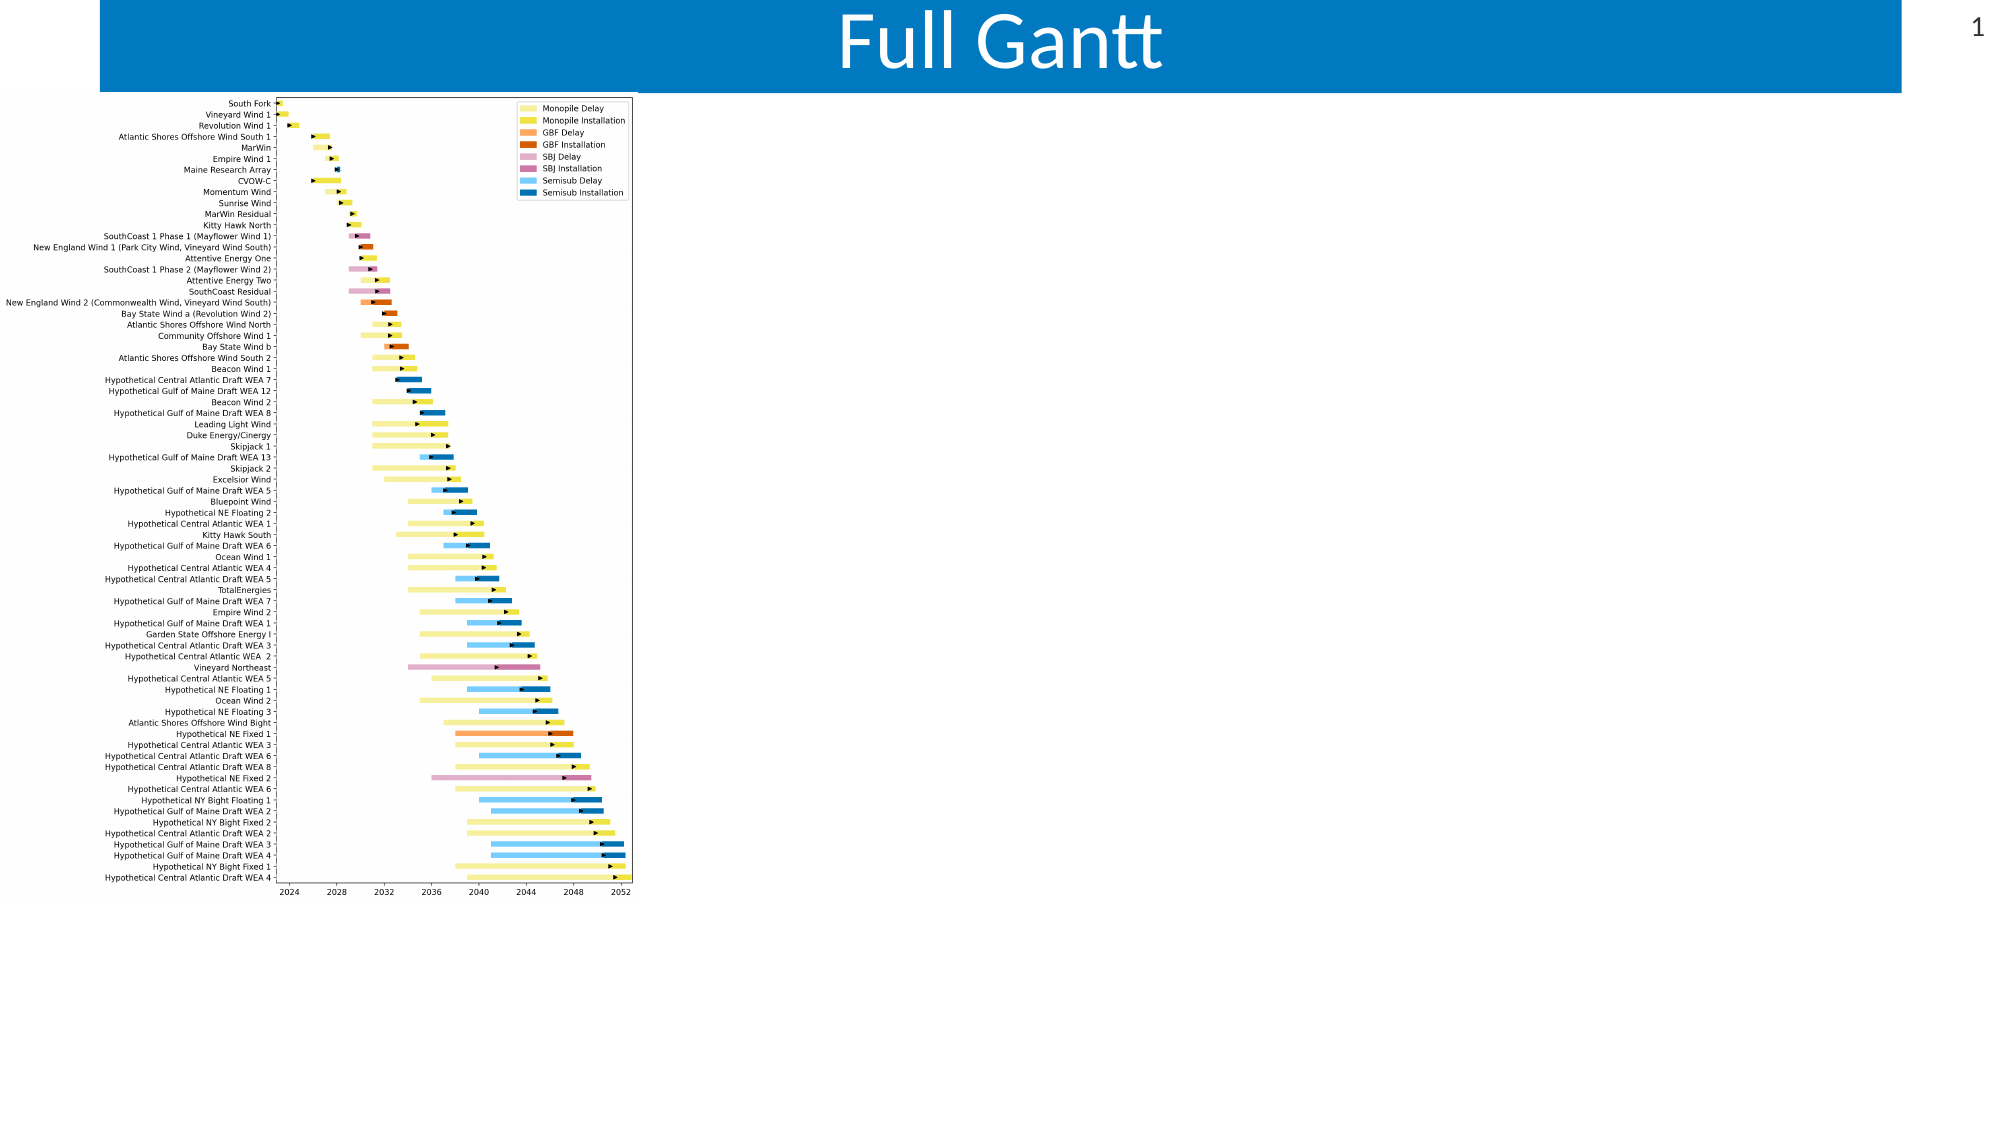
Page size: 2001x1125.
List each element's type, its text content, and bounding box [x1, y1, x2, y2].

title Full Gantt [99, 0, 1902, 94]
picture [0, 92, 638, 902]
